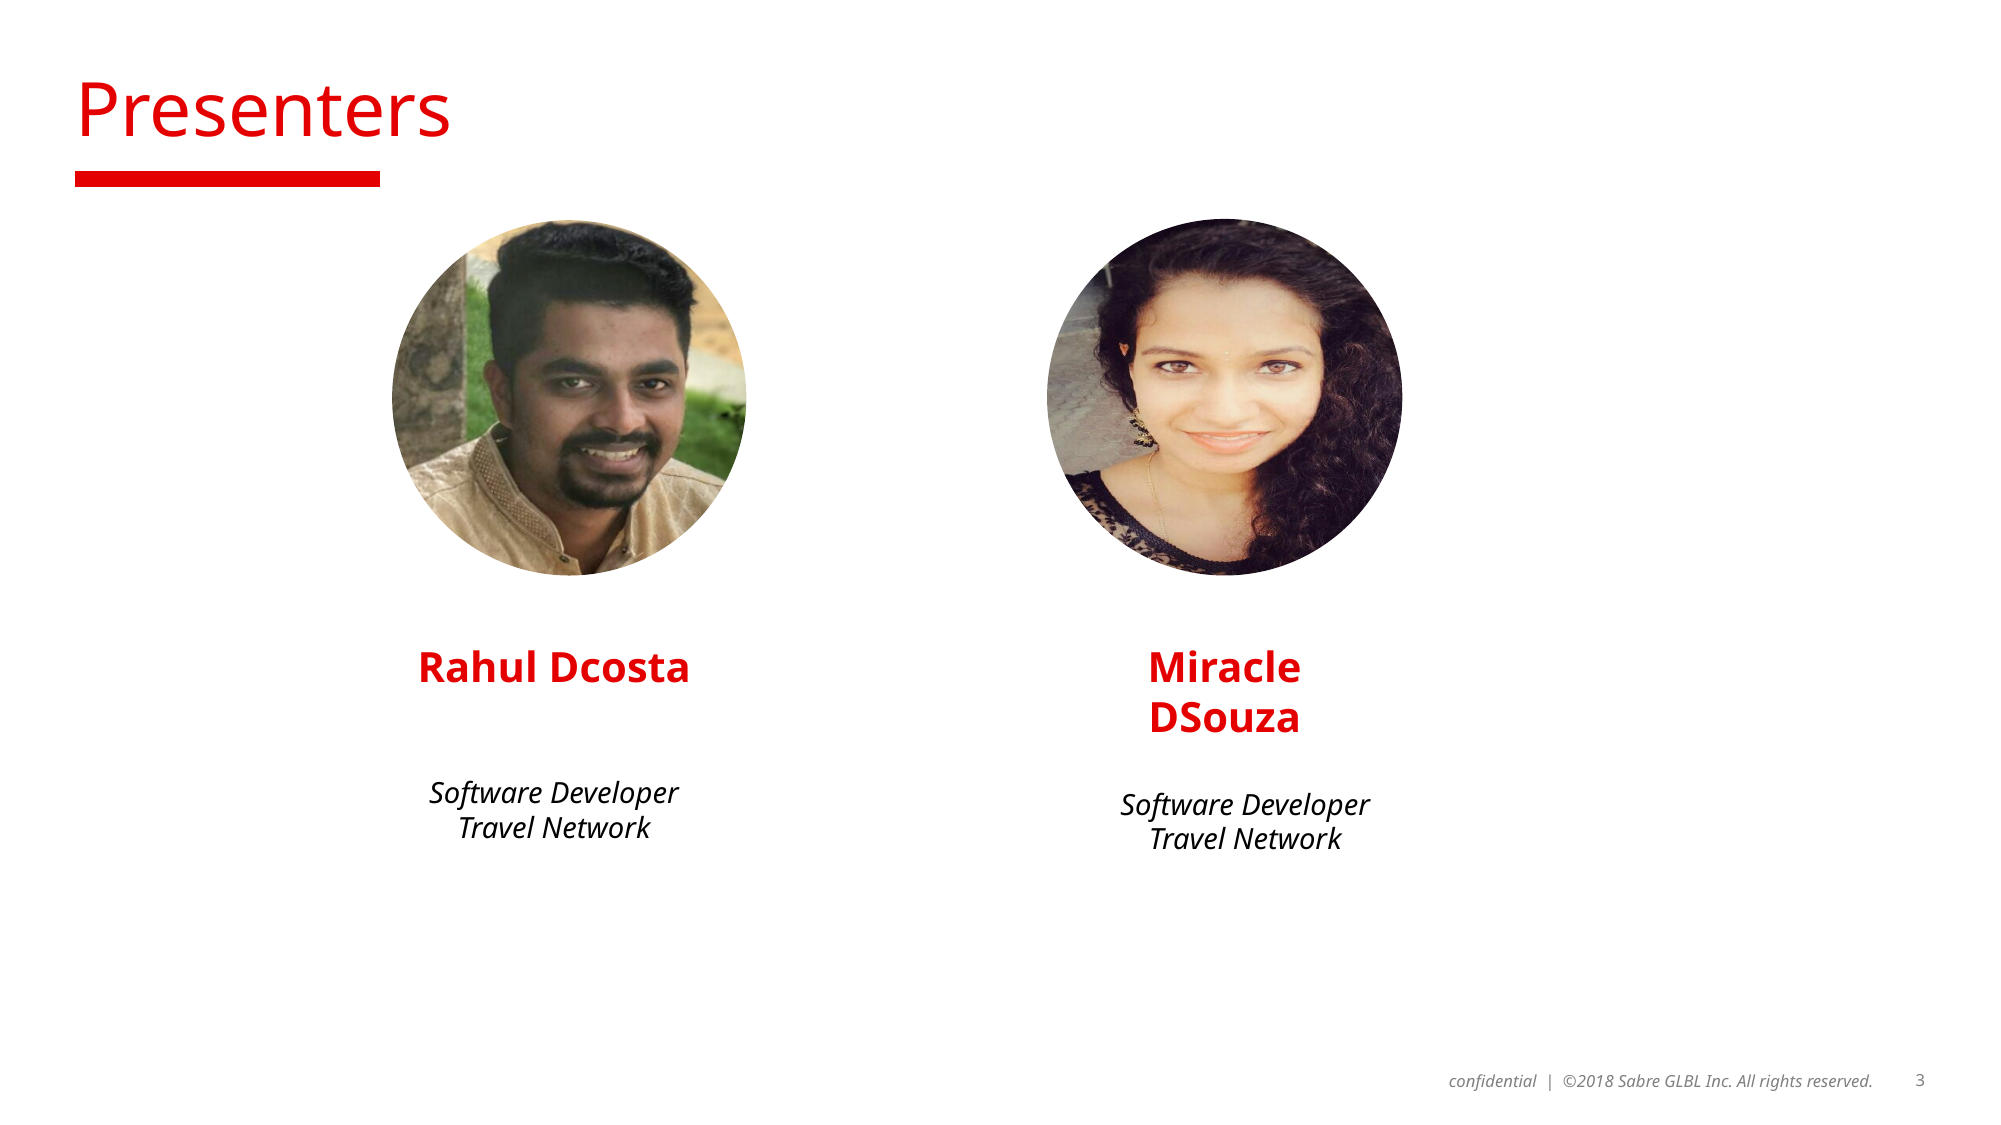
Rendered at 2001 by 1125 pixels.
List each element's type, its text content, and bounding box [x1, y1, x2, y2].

text_box Miracle DSouza [1074, 641, 1375, 742]
text_box Software Developer Travel Network [361, 774, 747, 845]
text_box Software Developer Travel Network [1053, 785, 1438, 856]
picture [1047, 218, 1403, 576]
title Presenters [75, 71, 1925, 154]
text_box Rahul Dcosta [404, 641, 705, 692]
picture [392, 220, 747, 576]
